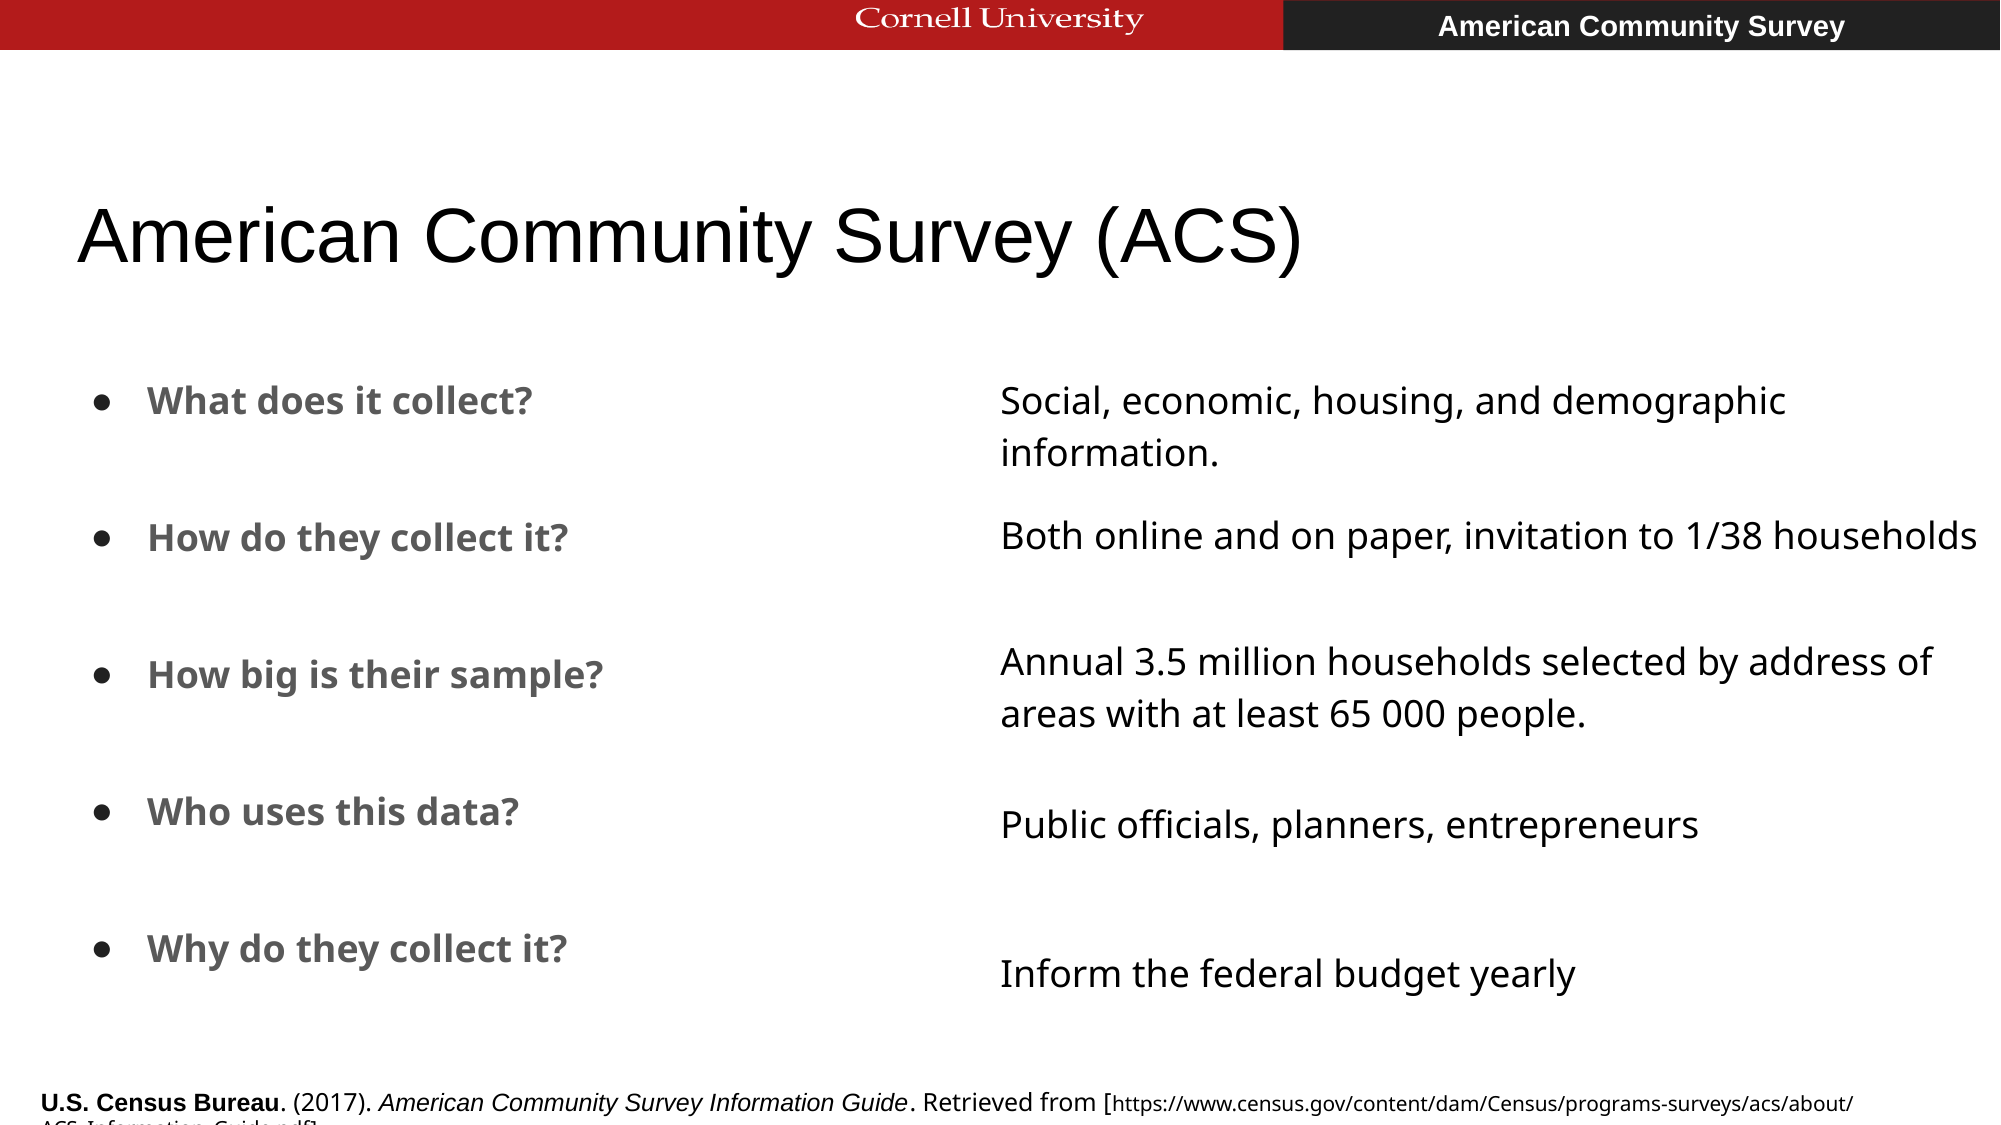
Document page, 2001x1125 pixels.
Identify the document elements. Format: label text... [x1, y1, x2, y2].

text_box Inform the federal budget yearly [985, 935, 2000, 1002]
text_box Annual 3.5 million households selected by address of areas with at least 65 000 people. [985, 623, 2000, 743]
list What does it collect? How do they collect it? How big is their sample? Who uses this data? Why do they collect it? [75, 363, 1974, 1078]
text_box Social, economic, housing, and demographic information. [985, 363, 2000, 482]
text_box U.S. Census Bureau. (2017). American Community Survey Information Guide. Retrieved from [https://www.census.gov/content/dam/Census/programs-surveys/acs/about/ACS_Information_Guide.pdf] [25, 1078, 2000, 1125]
text_box Both online and on paper, invitation to 1/38 households [985, 497, 2000, 565]
text_box Public officials, planners, entrepreneurs [985, 786, 2000, 854]
picture [0, 0, 1283, 60]
title American Community Survey (ACS) [62, 174, 1961, 288]
text_box American Community Survey [1283, 0, 2000, 51]
